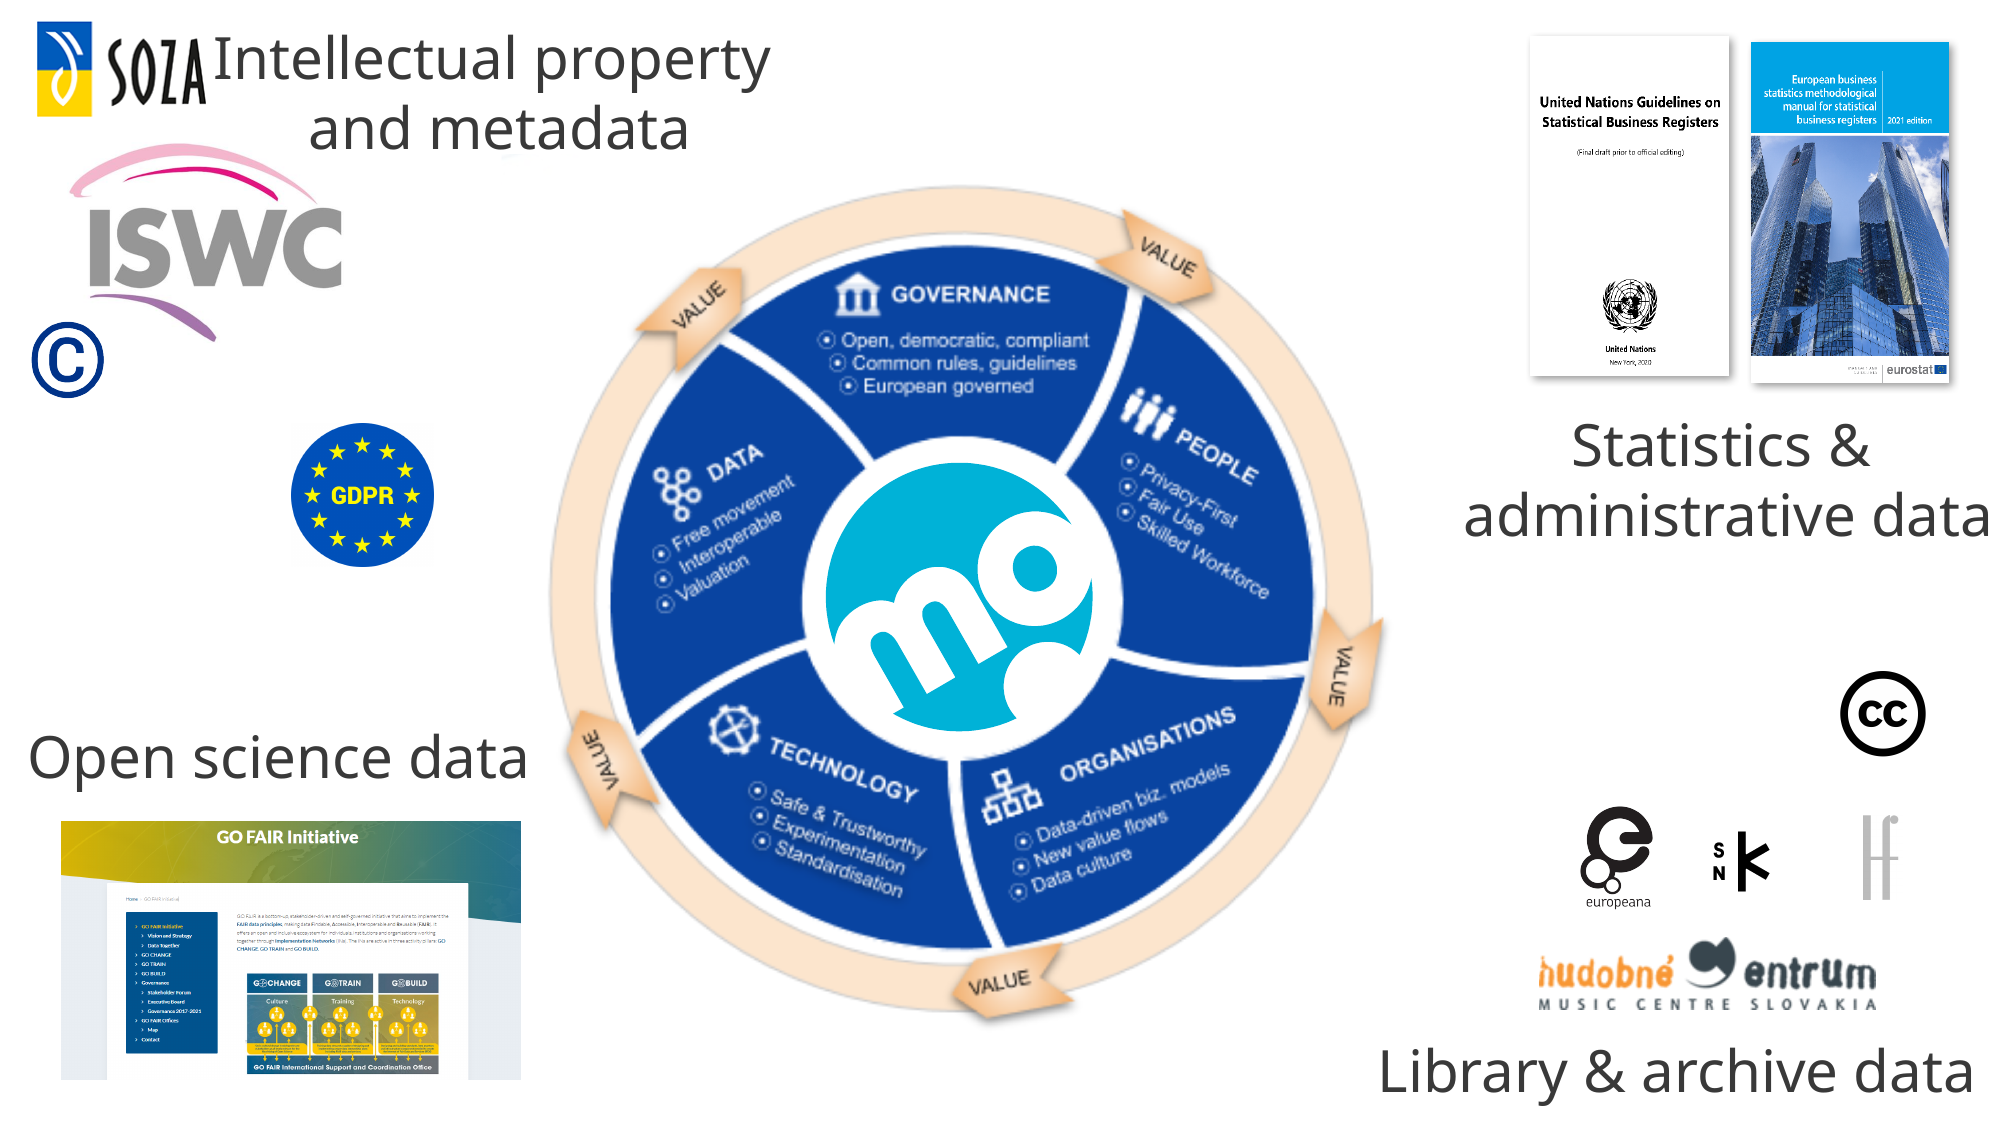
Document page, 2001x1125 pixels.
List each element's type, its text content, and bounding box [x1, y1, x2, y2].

text_box Statistics & administrative data [1430, 400, 2000, 556]
picture [61, 821, 521, 1080]
picture [1539, 937, 1876, 1010]
text_box Intellectual property and metadata [154, 13, 846, 169]
picture [1840, 671, 1926, 757]
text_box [1530, 36, 1949, 383]
text_box Open science data [0, 713, 501, 798]
picture [1713, 804, 1903, 919]
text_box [501, 154, 1430, 1052]
picture [0, 21, 372, 407]
picture [290, 423, 434, 567]
text_box Library & archive data [1314, 1026, 2000, 1112]
picture [1556, 781, 1677, 933]
